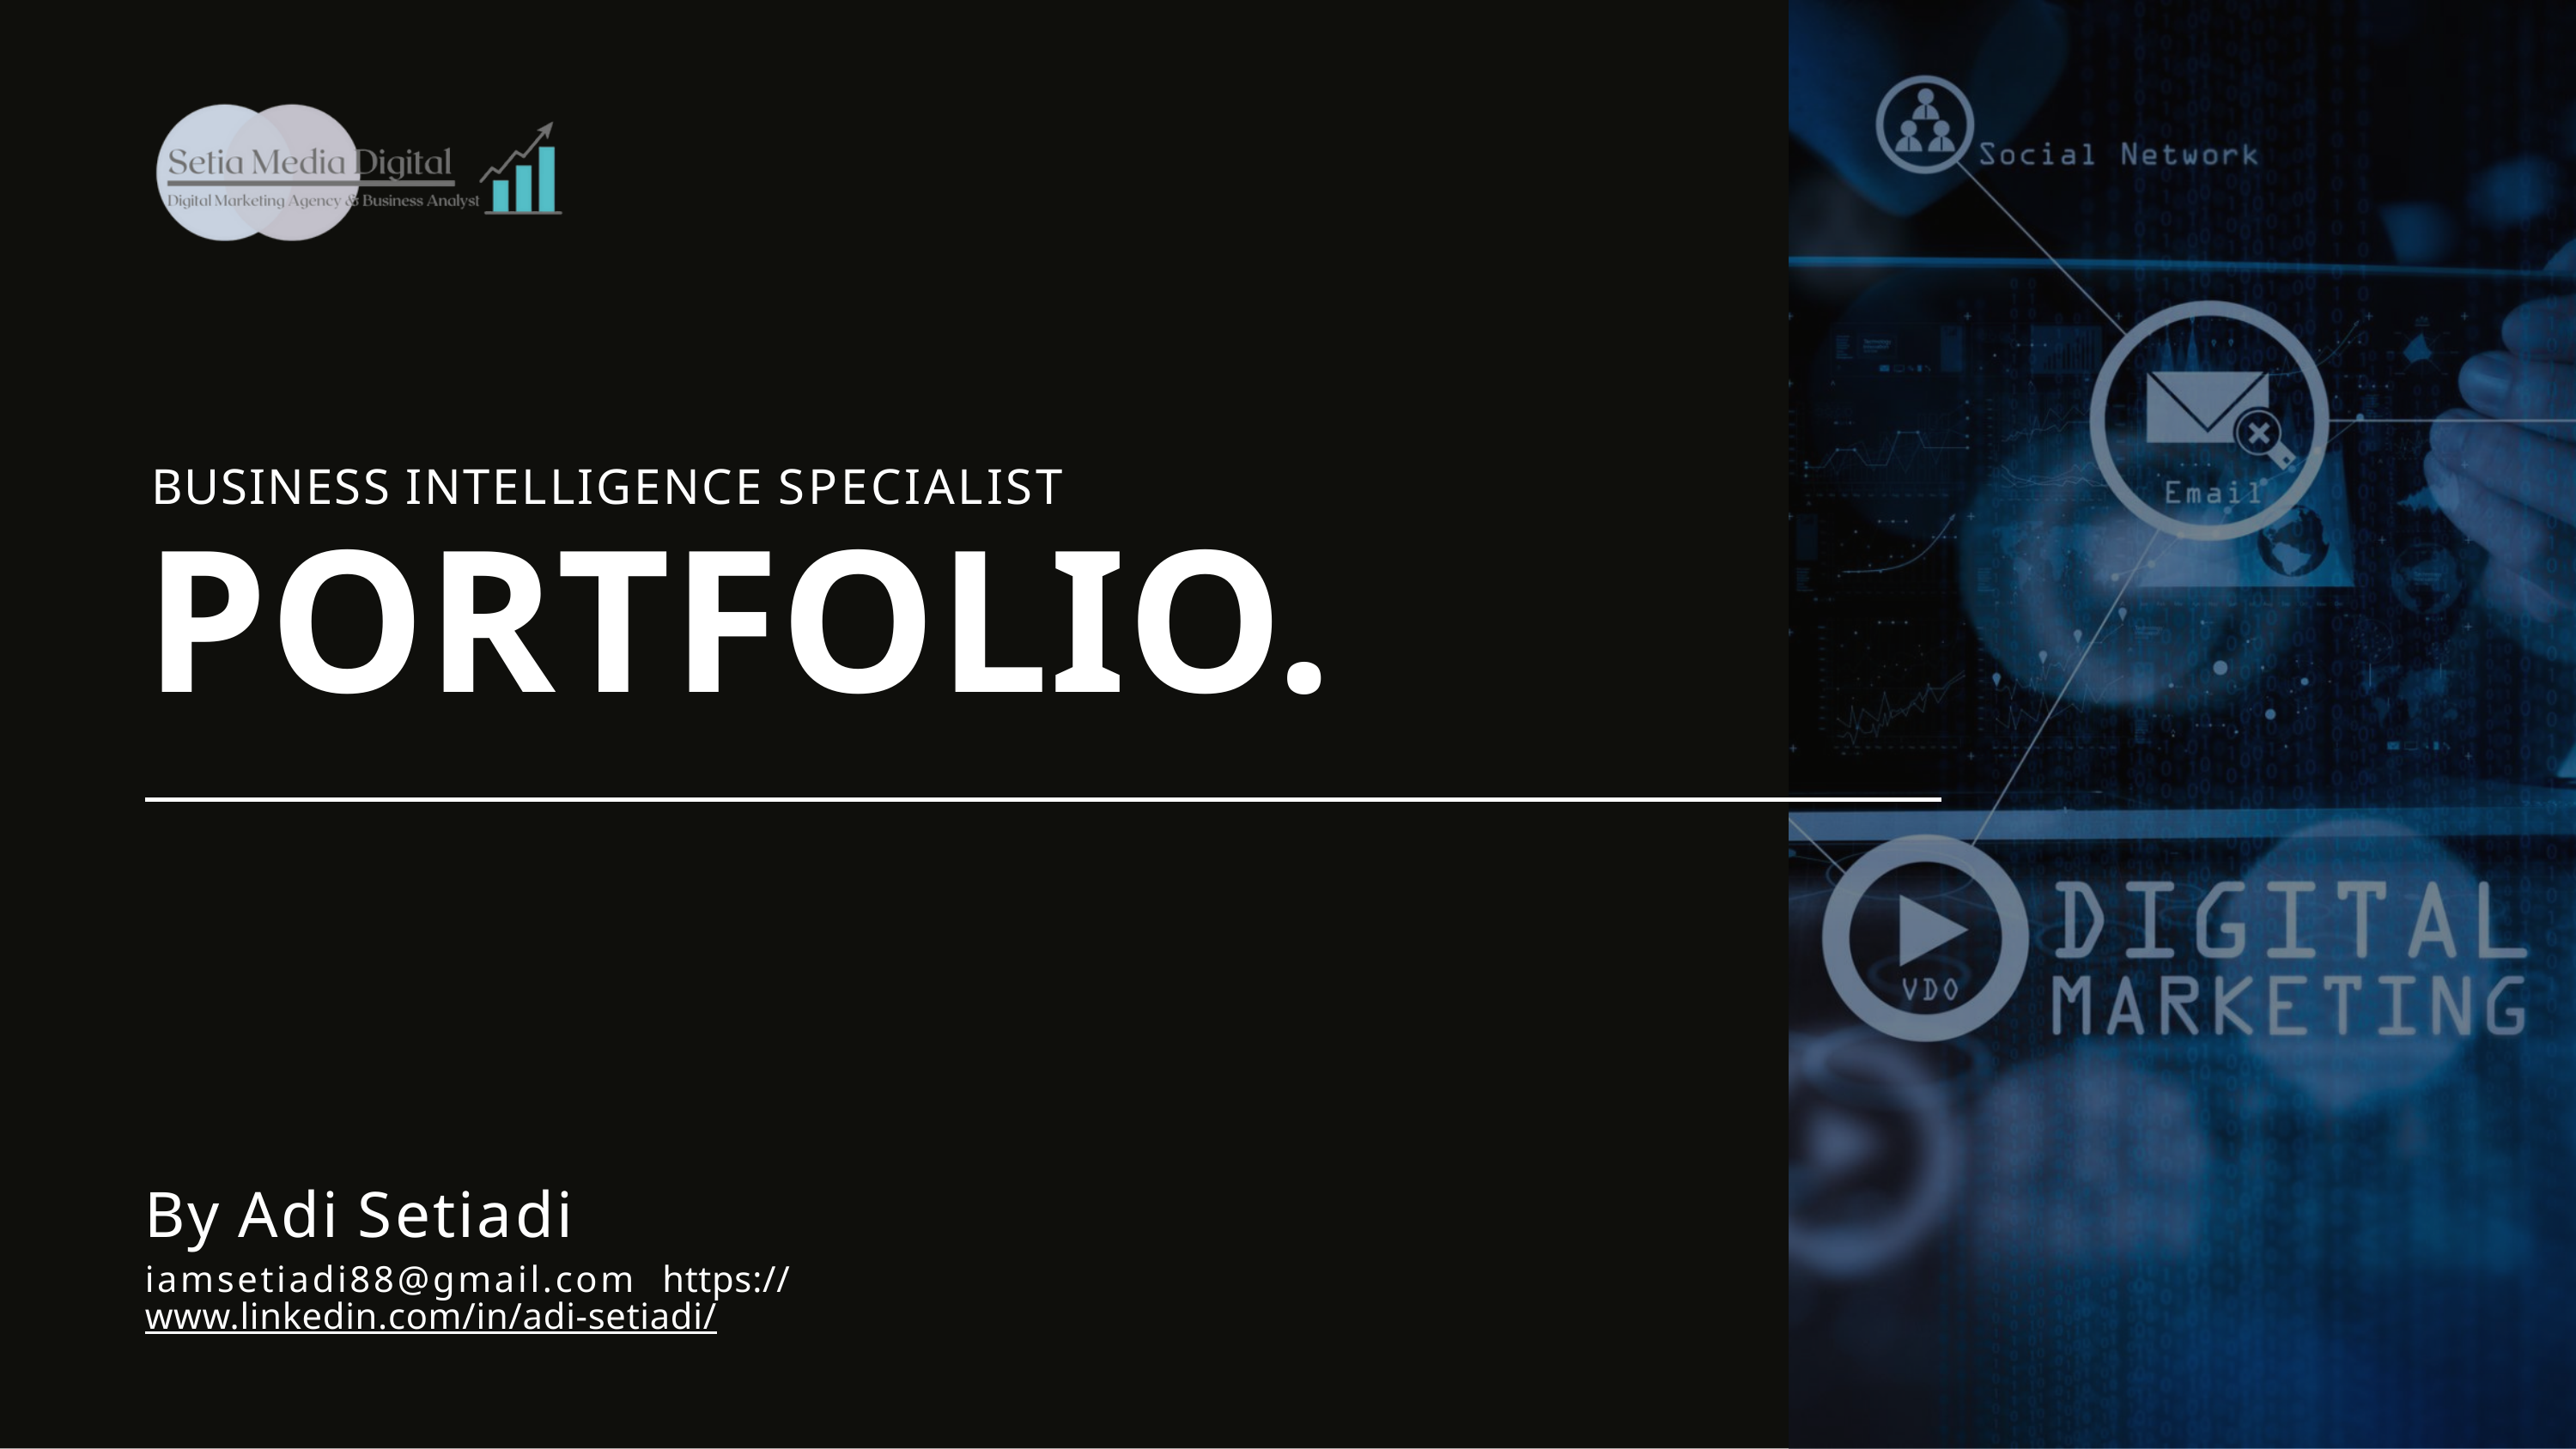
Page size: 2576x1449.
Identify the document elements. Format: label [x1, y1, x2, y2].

text_box [144, 0, 2576, 1449]
